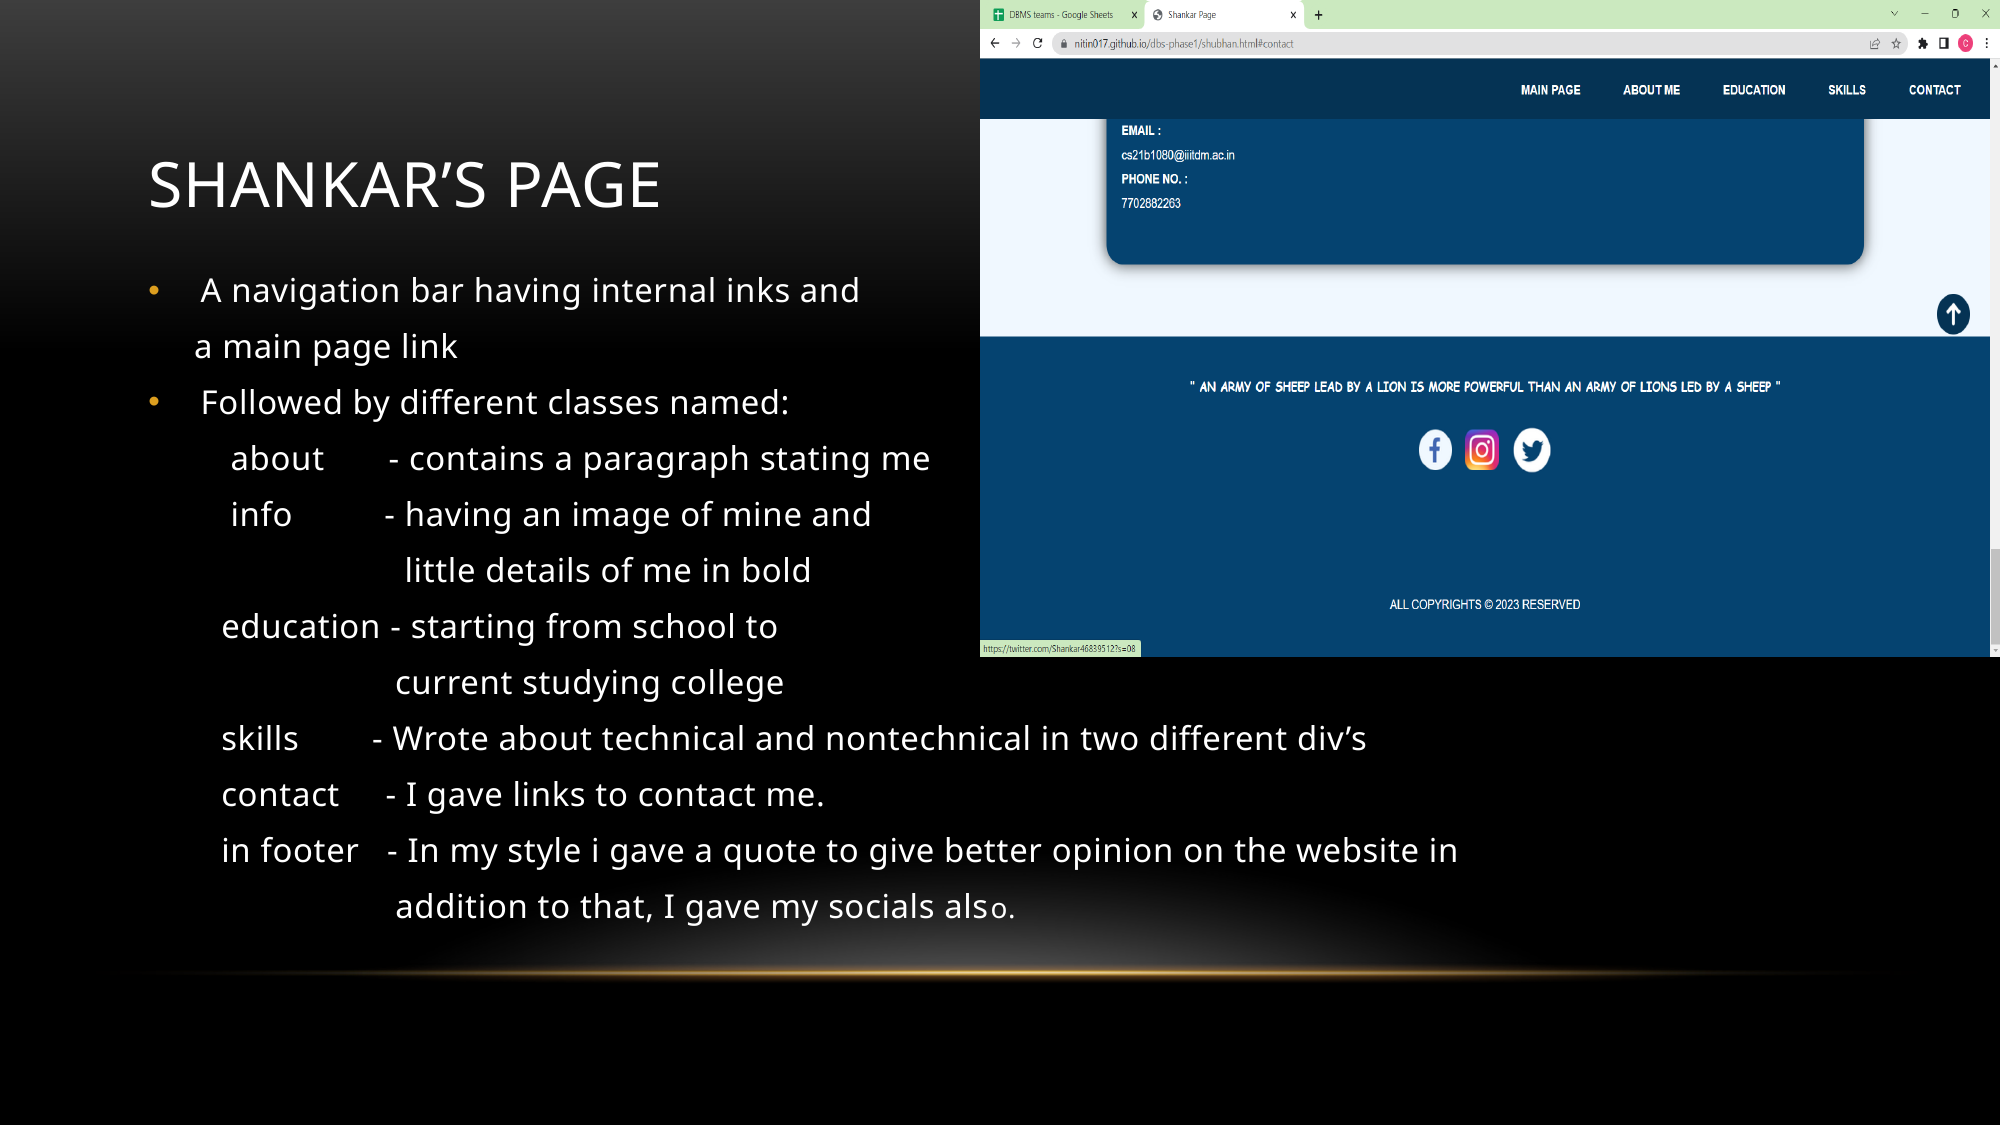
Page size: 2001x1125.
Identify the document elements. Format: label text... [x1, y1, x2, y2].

title SHANKAR’S PAGE [133, 40, 973, 228]
list A navigation bar having internal inks and a main page link Followed by different classes named: about - contains a paragraph stating me info - having an image of mine and little details of me in bold education - starting from school to current studying college skills - Wrote about technical and nontechnical in two different div’s contact - I gave links to contact me. in footer - In my style i gave a quote to give better opinion on the website in addition to that, I gave my socials also. [133, 262, 1867, 938]
picture [0, 0, 2000, 1125]
